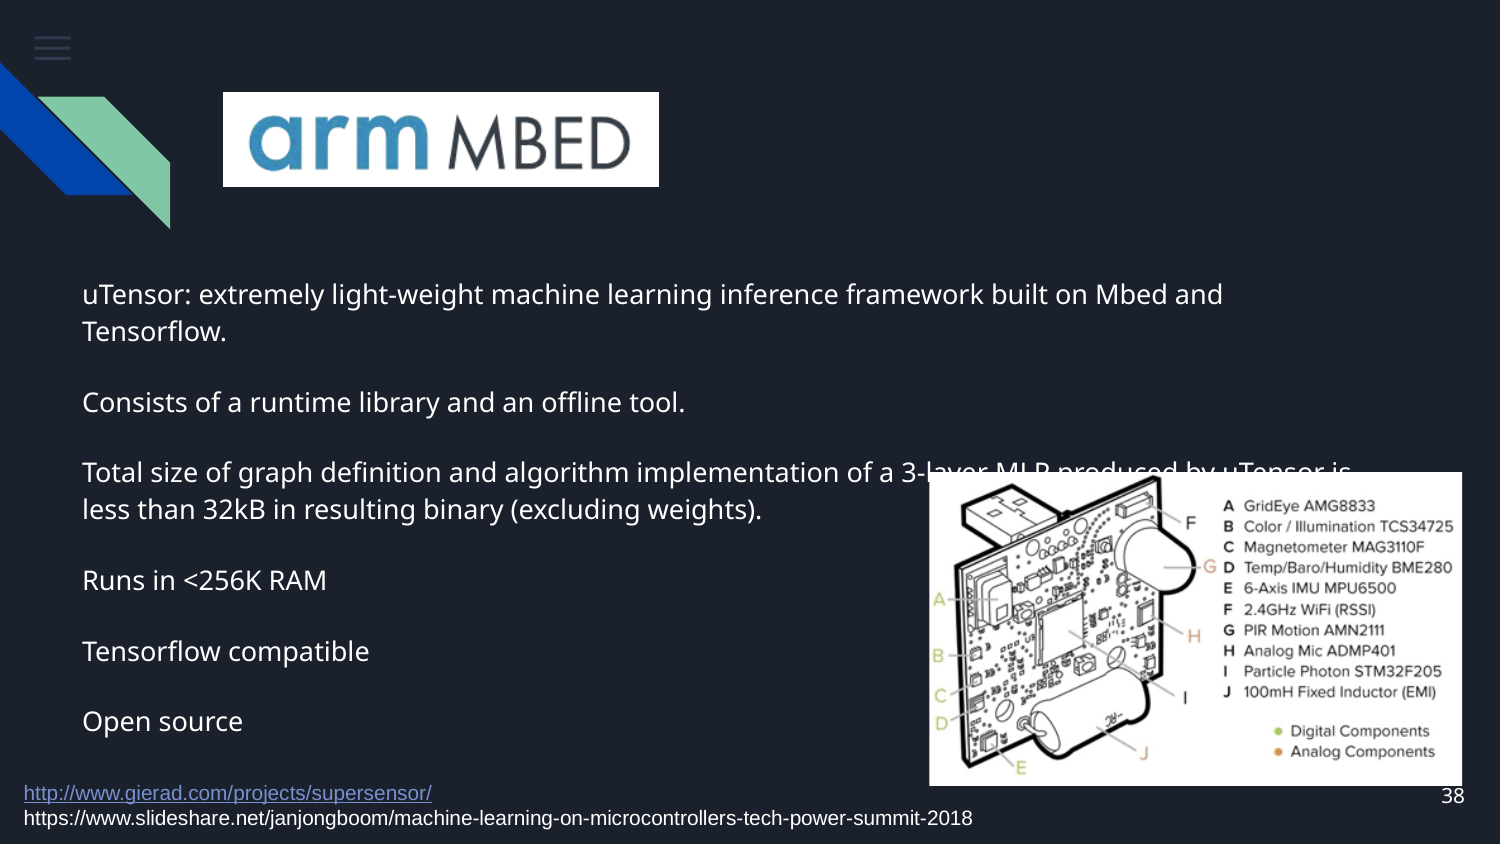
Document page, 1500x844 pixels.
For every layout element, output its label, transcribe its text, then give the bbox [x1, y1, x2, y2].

picture [223, 92, 659, 187]
slide_number 37 [1389, 764, 1480, 830]
list uTensor: extremely light-weight machine learning inference framework built on Mbed and Tensorflow. Consists of a runtime library and an offline tool. Total size of graph definition and algorithm implementation of a 3-layer MLP produced by uTensor is less than 32kB in resulting binary (excluding weights). Runs in <256K RAM Tensorflow compatible Open source [67, 257, 1368, 735]
picture [929, 472, 1463, 786]
text_box http://www.gierad.com/projects/supersensor/ https://www.slideshare.net/janjongboom/machine-learning-on-microcontrollers-tech-power-summit-2018 [8, 765, 1034, 798]
